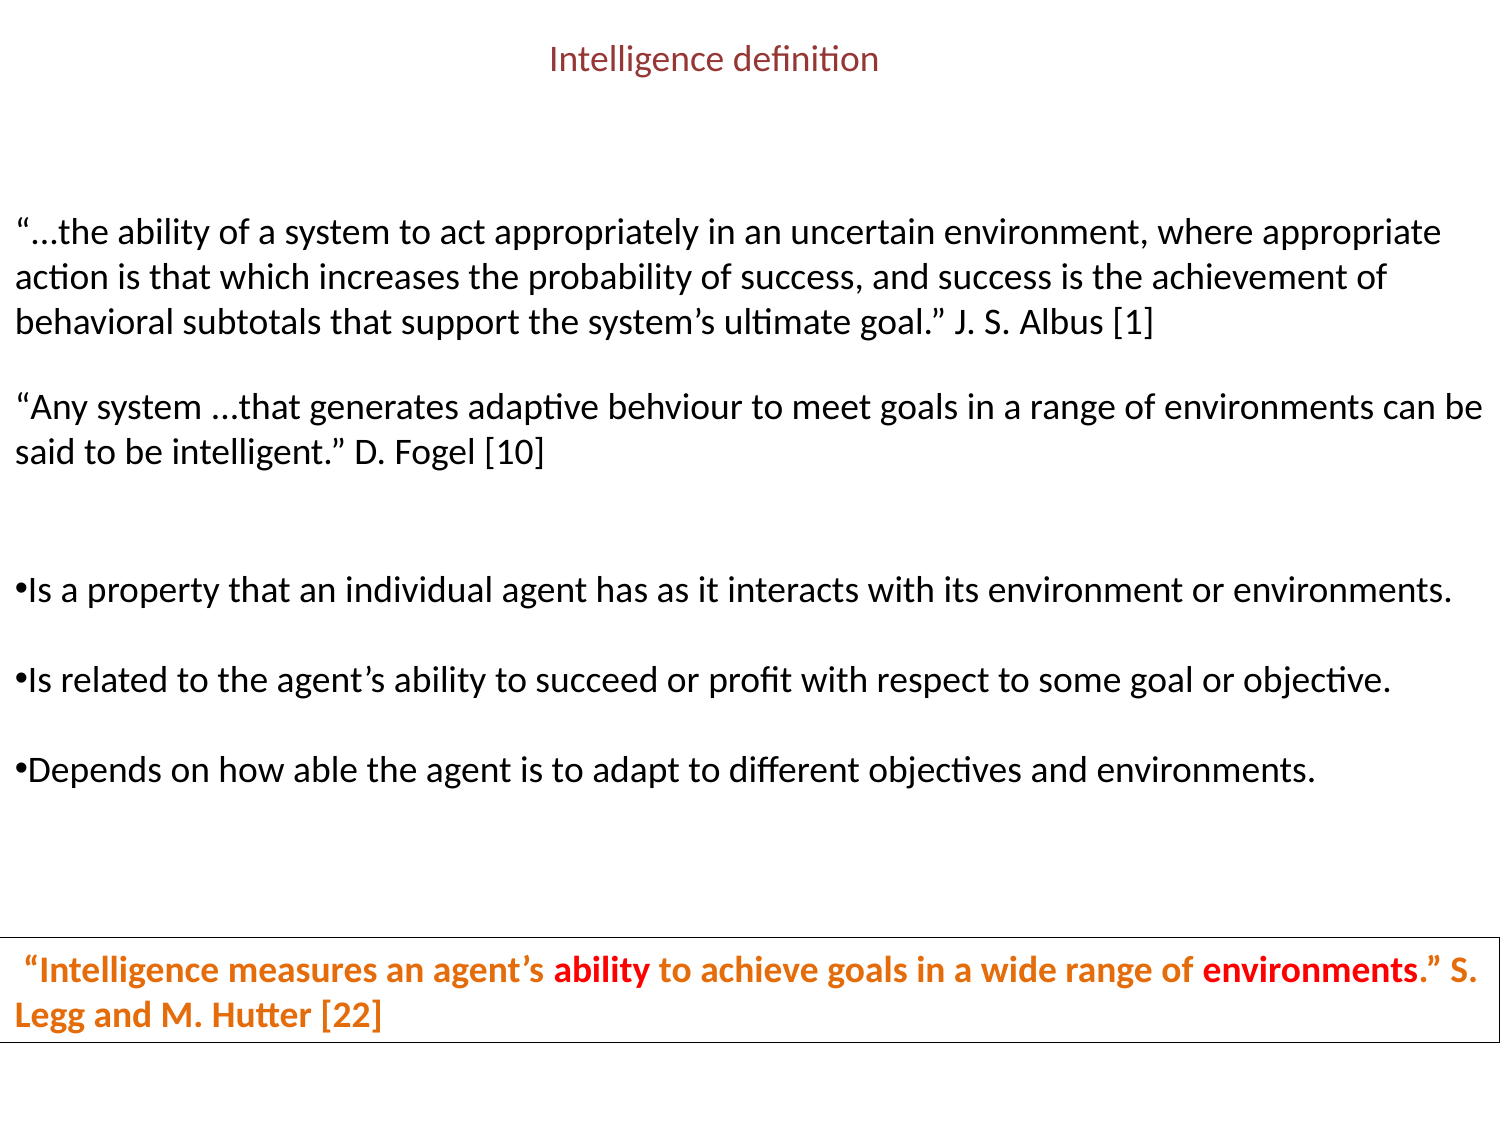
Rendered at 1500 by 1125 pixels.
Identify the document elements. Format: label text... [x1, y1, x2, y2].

text_box “Any system ...that generates adaptive behviour to meet goals in a range of environments can be said to be intelligent.” D. Fogel [10] [0, 374, 1500, 480]
text_box “...the ability of a system to act appropriately in an uncertain environment, where appropriate action is that which increases the probability of success, and success is the achievement of behavioral subtotals that support the system’s ultimate goal.” J. S. Albus [1] [0, 199, 1500, 350]
text_box Intelligence definition [460, 0, 977, 115]
text_box “Intelligence measures an agent’s ability to achieve goals in a wide range of environments.” S. Legg and M. Hutter [22] [0, 937, 1500, 1043]
text_box Is a property that an individual agent has as it interacts with its environment or environments. Is related to the agent’s ability to succeed or proﬁt with respect to some goal or objective. Depends on how able the agent is to adapt to diﬀerent objectives and environments. [0, 557, 1500, 798]
